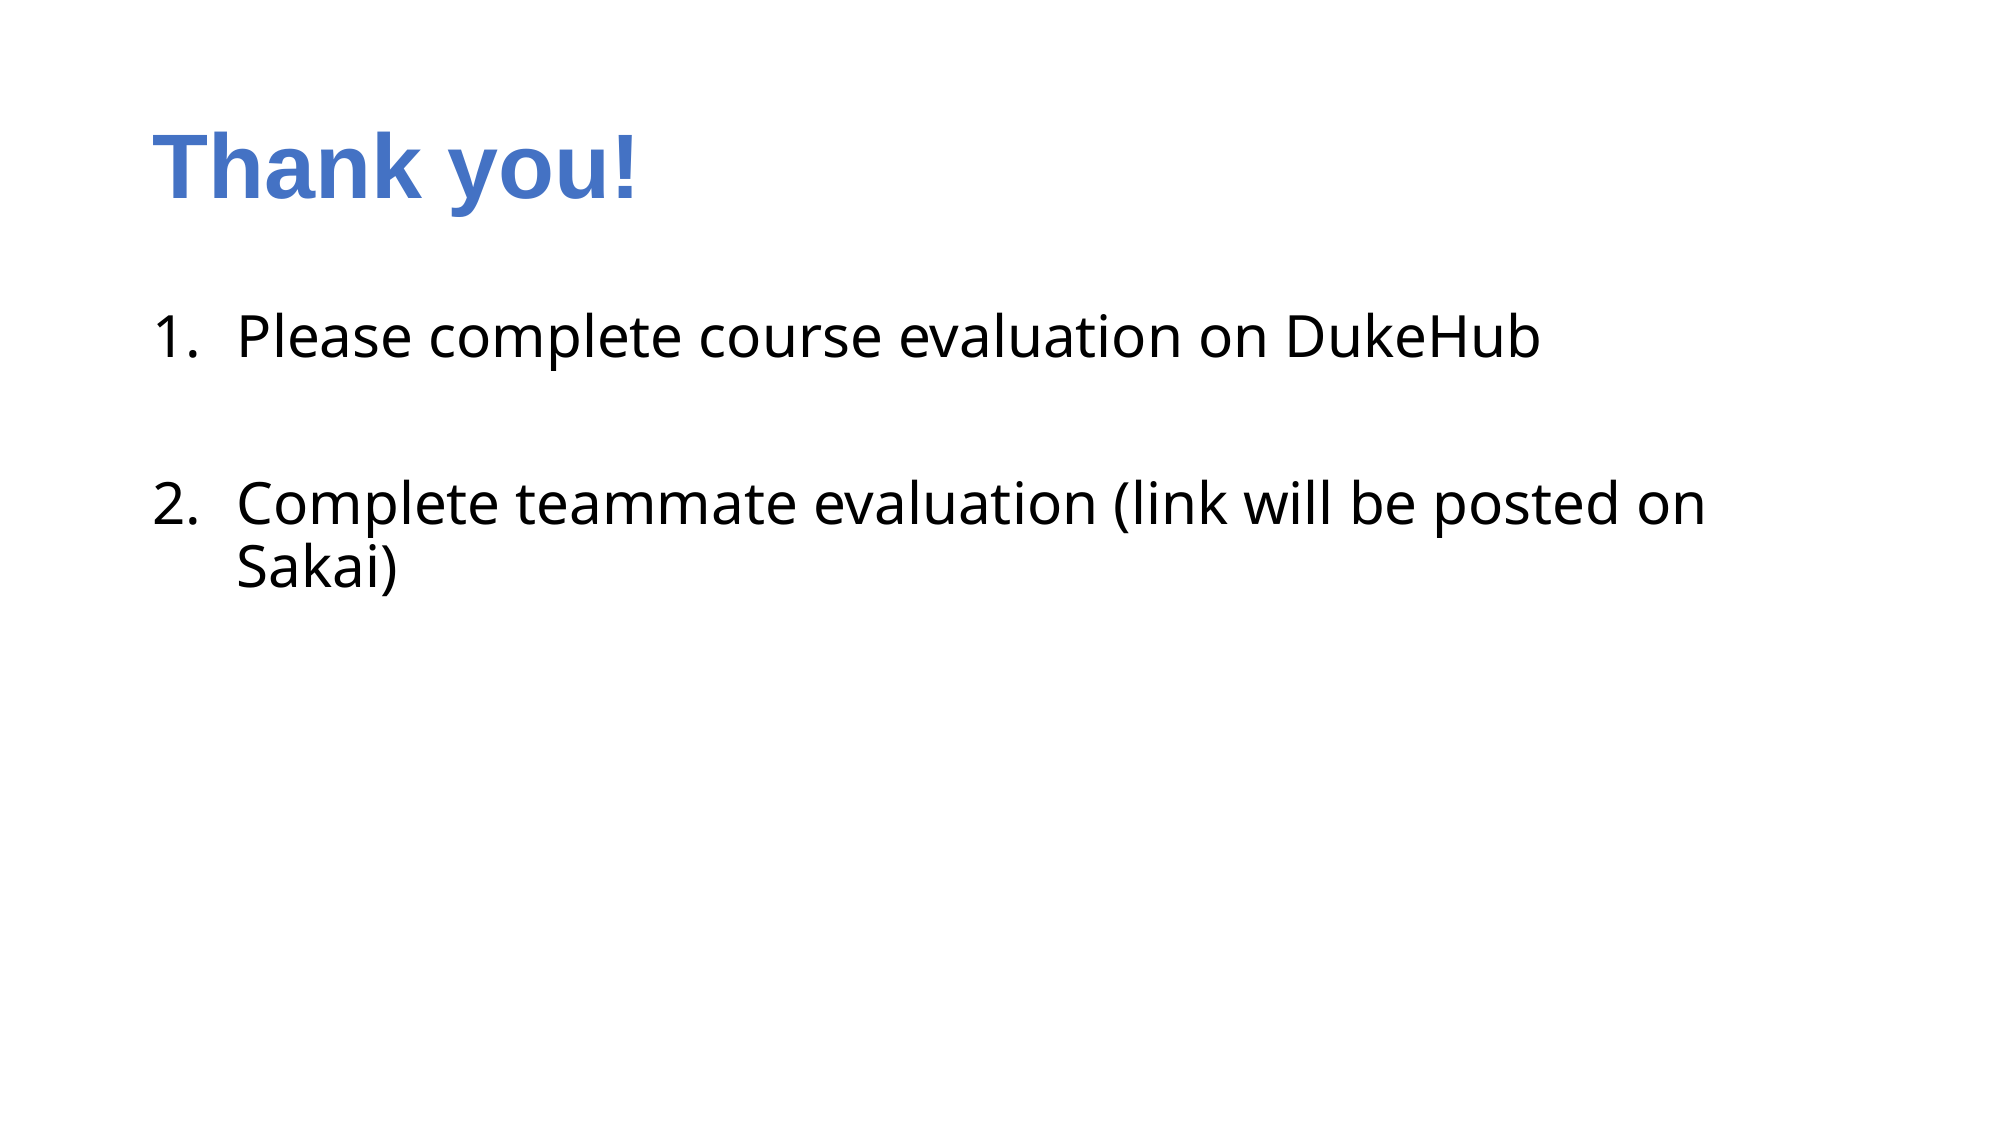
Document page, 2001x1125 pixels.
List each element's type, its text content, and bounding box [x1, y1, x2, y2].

list Please complete course evaluation on DukeHub Complete teammate evaluation (link will be posted on Sakai) [137, 299, 1863, 1014]
title Thank you! [137, 59, 1863, 278]
